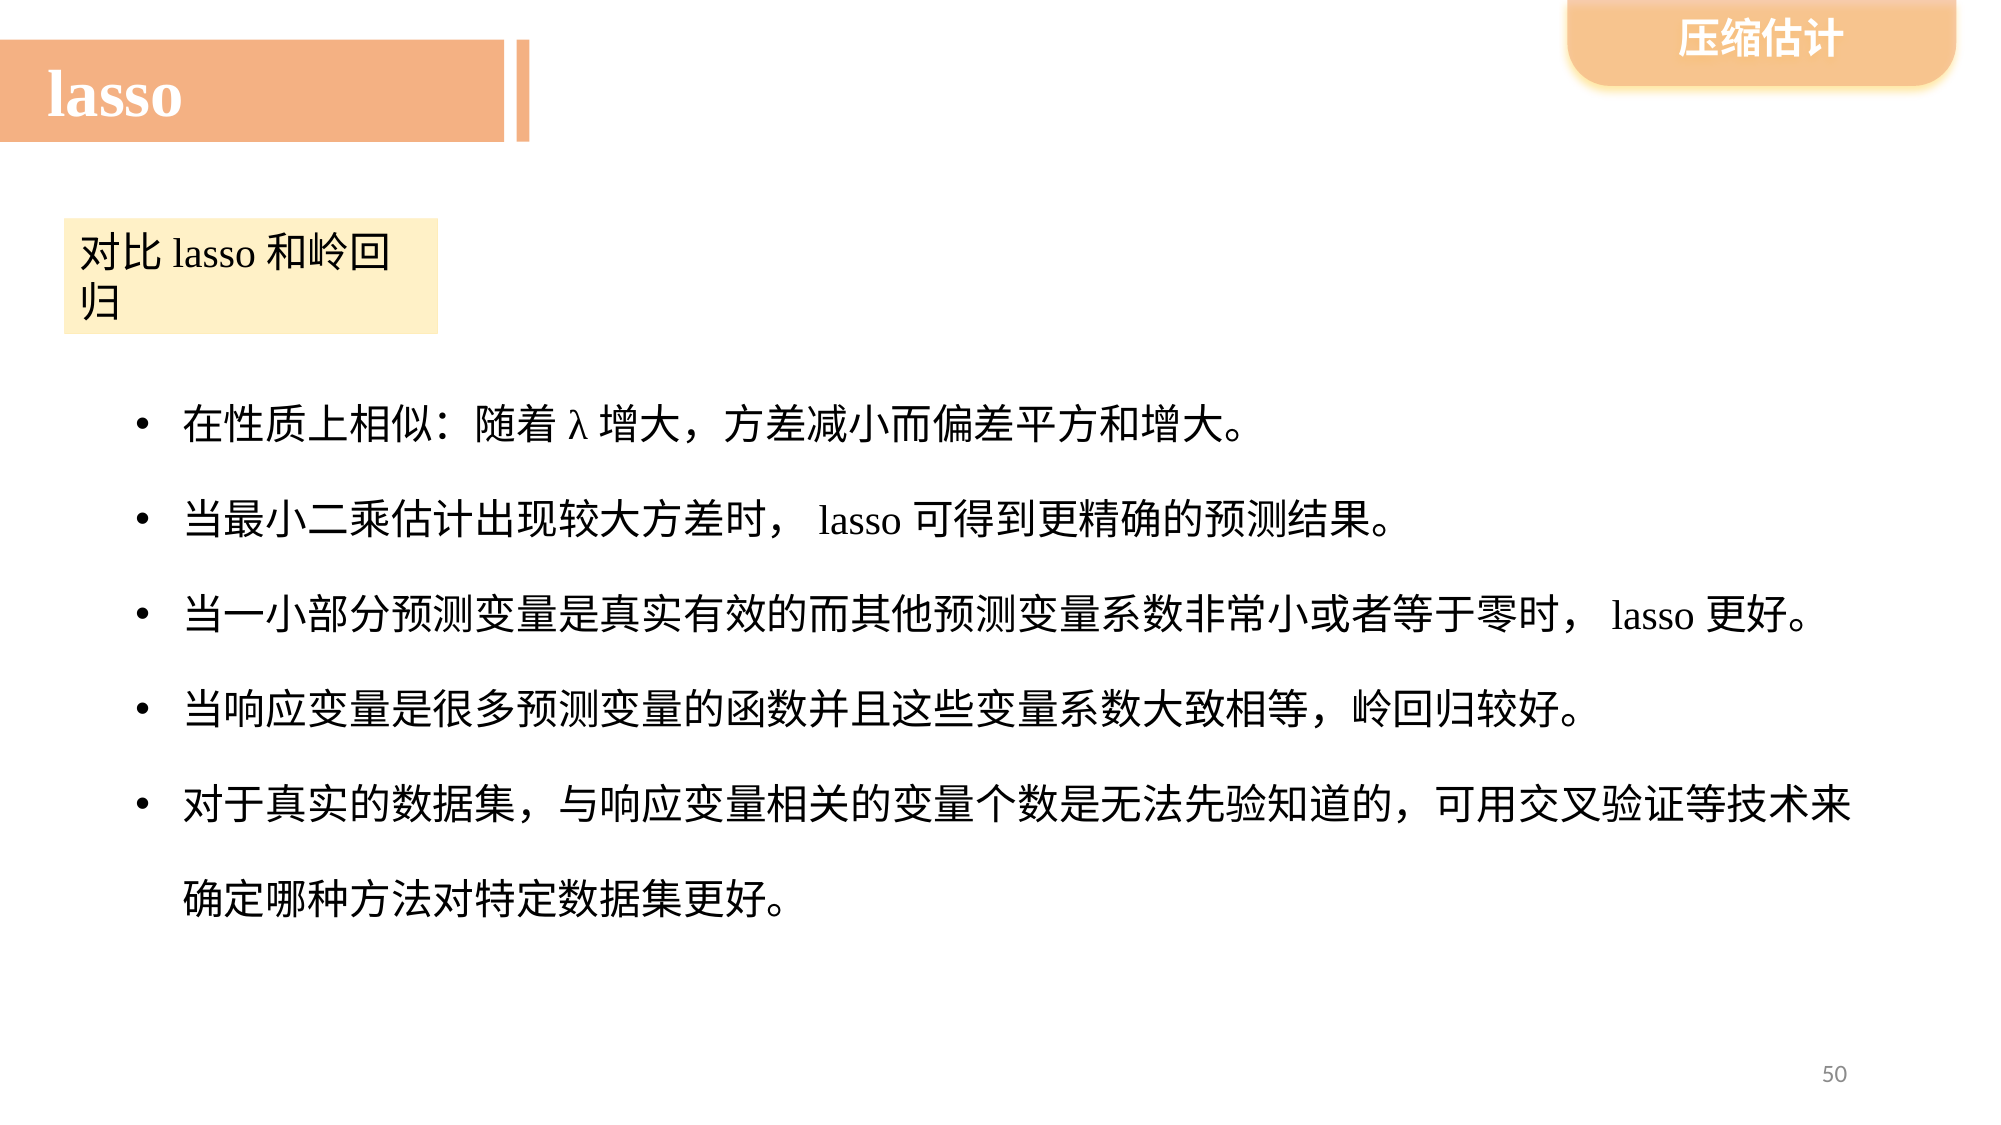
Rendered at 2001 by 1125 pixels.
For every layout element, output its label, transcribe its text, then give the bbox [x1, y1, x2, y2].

text_box 在性质上相似：随着λ增大，方差减小而偏差平方和增大。 当最小二乘估计出现较大方差时，lasso可得到更精确的预测结果。 当一小部分预测变量是真实有效的而其他预测变量系数非常小或者等于零时，lasso更好。 当响应变量是很多预测变量的函数并且这些变量系数大致相等，岭回归较好。 对于真实的数据集，与响应变量相关的变量个数是无法先验知道的，可用交叉验证等技术来确定哪种方法对特定数据集更好。 [120, 345, 1880, 931]
text_box 对比lasso和岭回归 [64, 218, 438, 334]
text_box 压缩估计 [1566, 0, 1958, 87]
slide_number 50 [1412, 1042, 1863, 1103]
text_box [0, 39, 530, 142]
